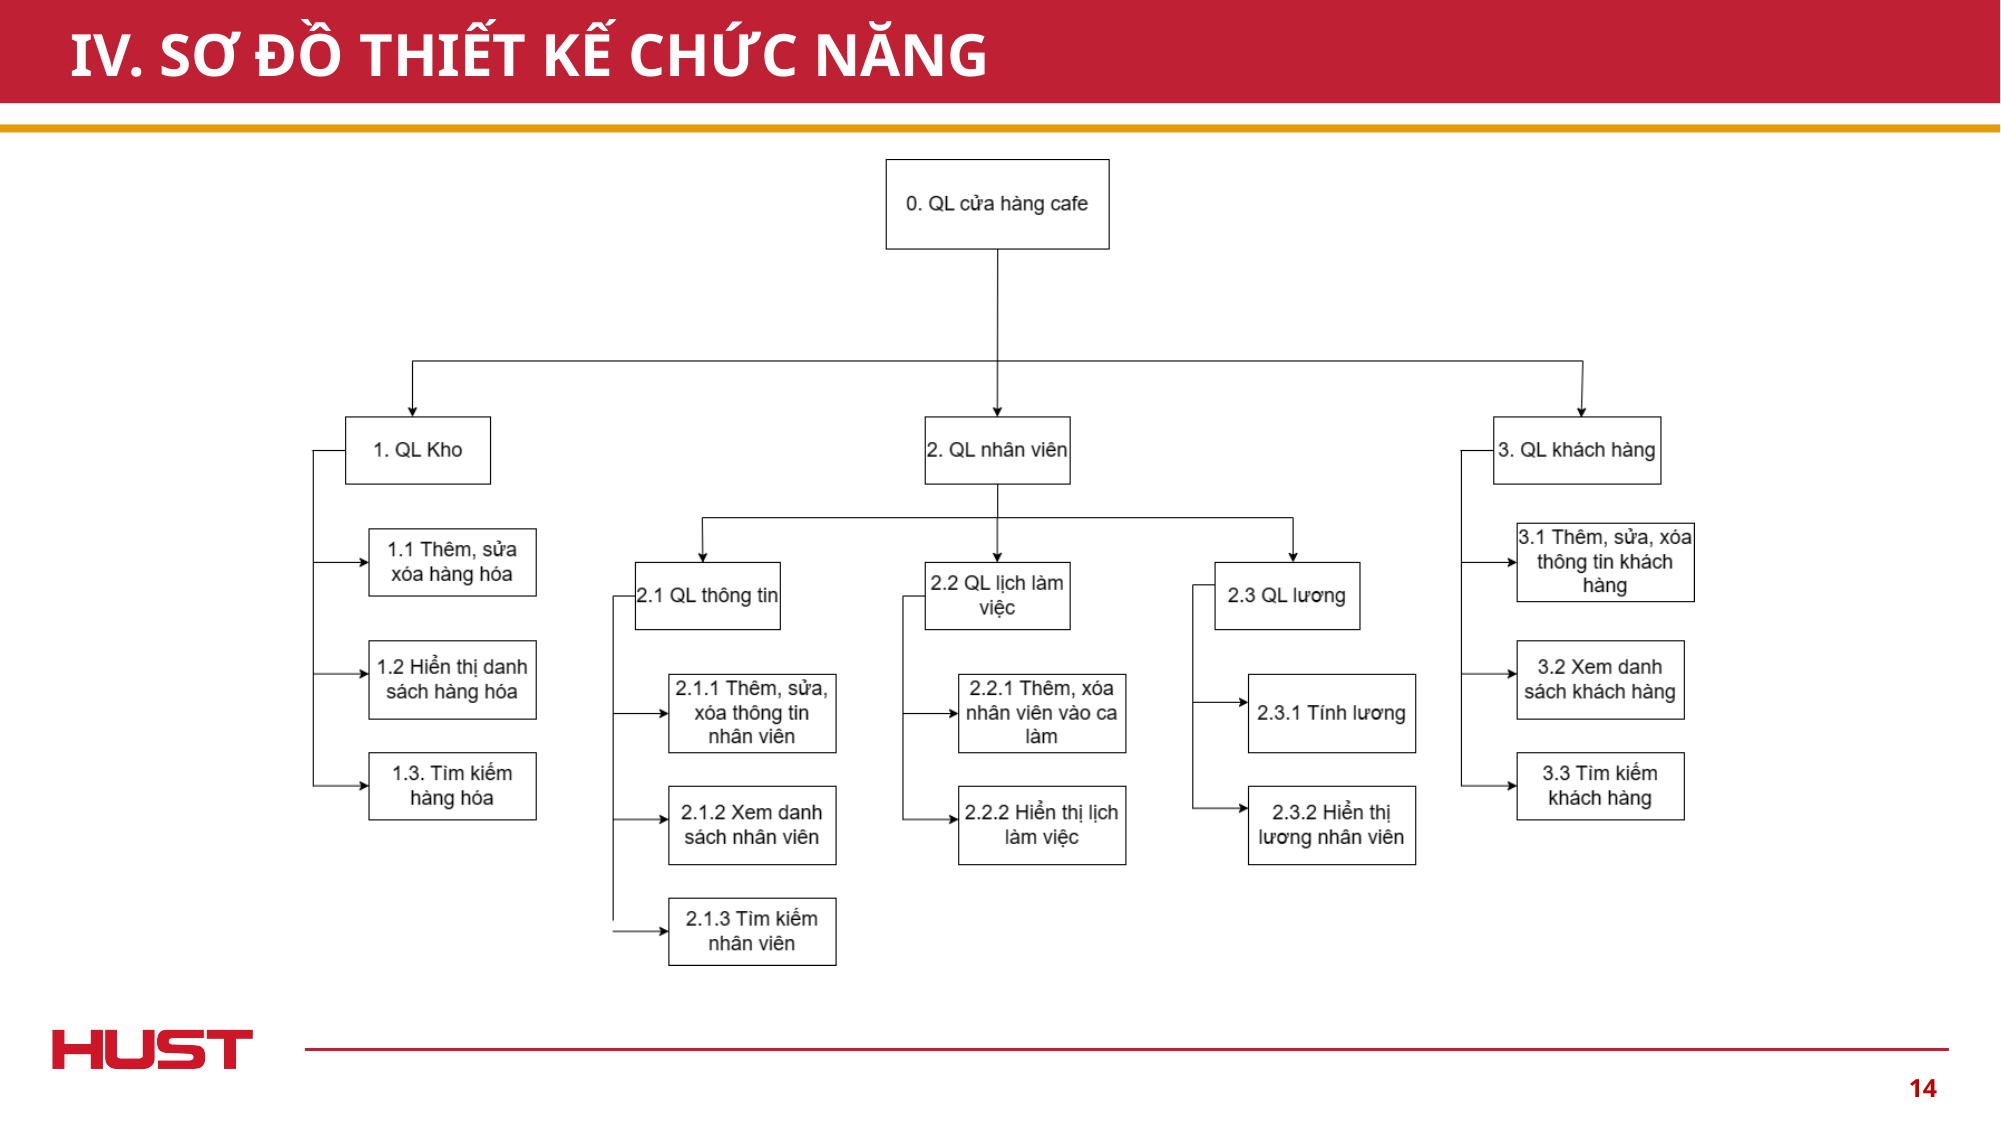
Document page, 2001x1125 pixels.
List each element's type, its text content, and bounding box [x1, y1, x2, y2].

slide_number 14 [1502, 1065, 1953, 1125]
title IV. SƠ ĐỒ THIẾT KẾ CHỨC NĂNG [55, 18, 1945, 90]
picture [0, 0, 2001, 1125]
